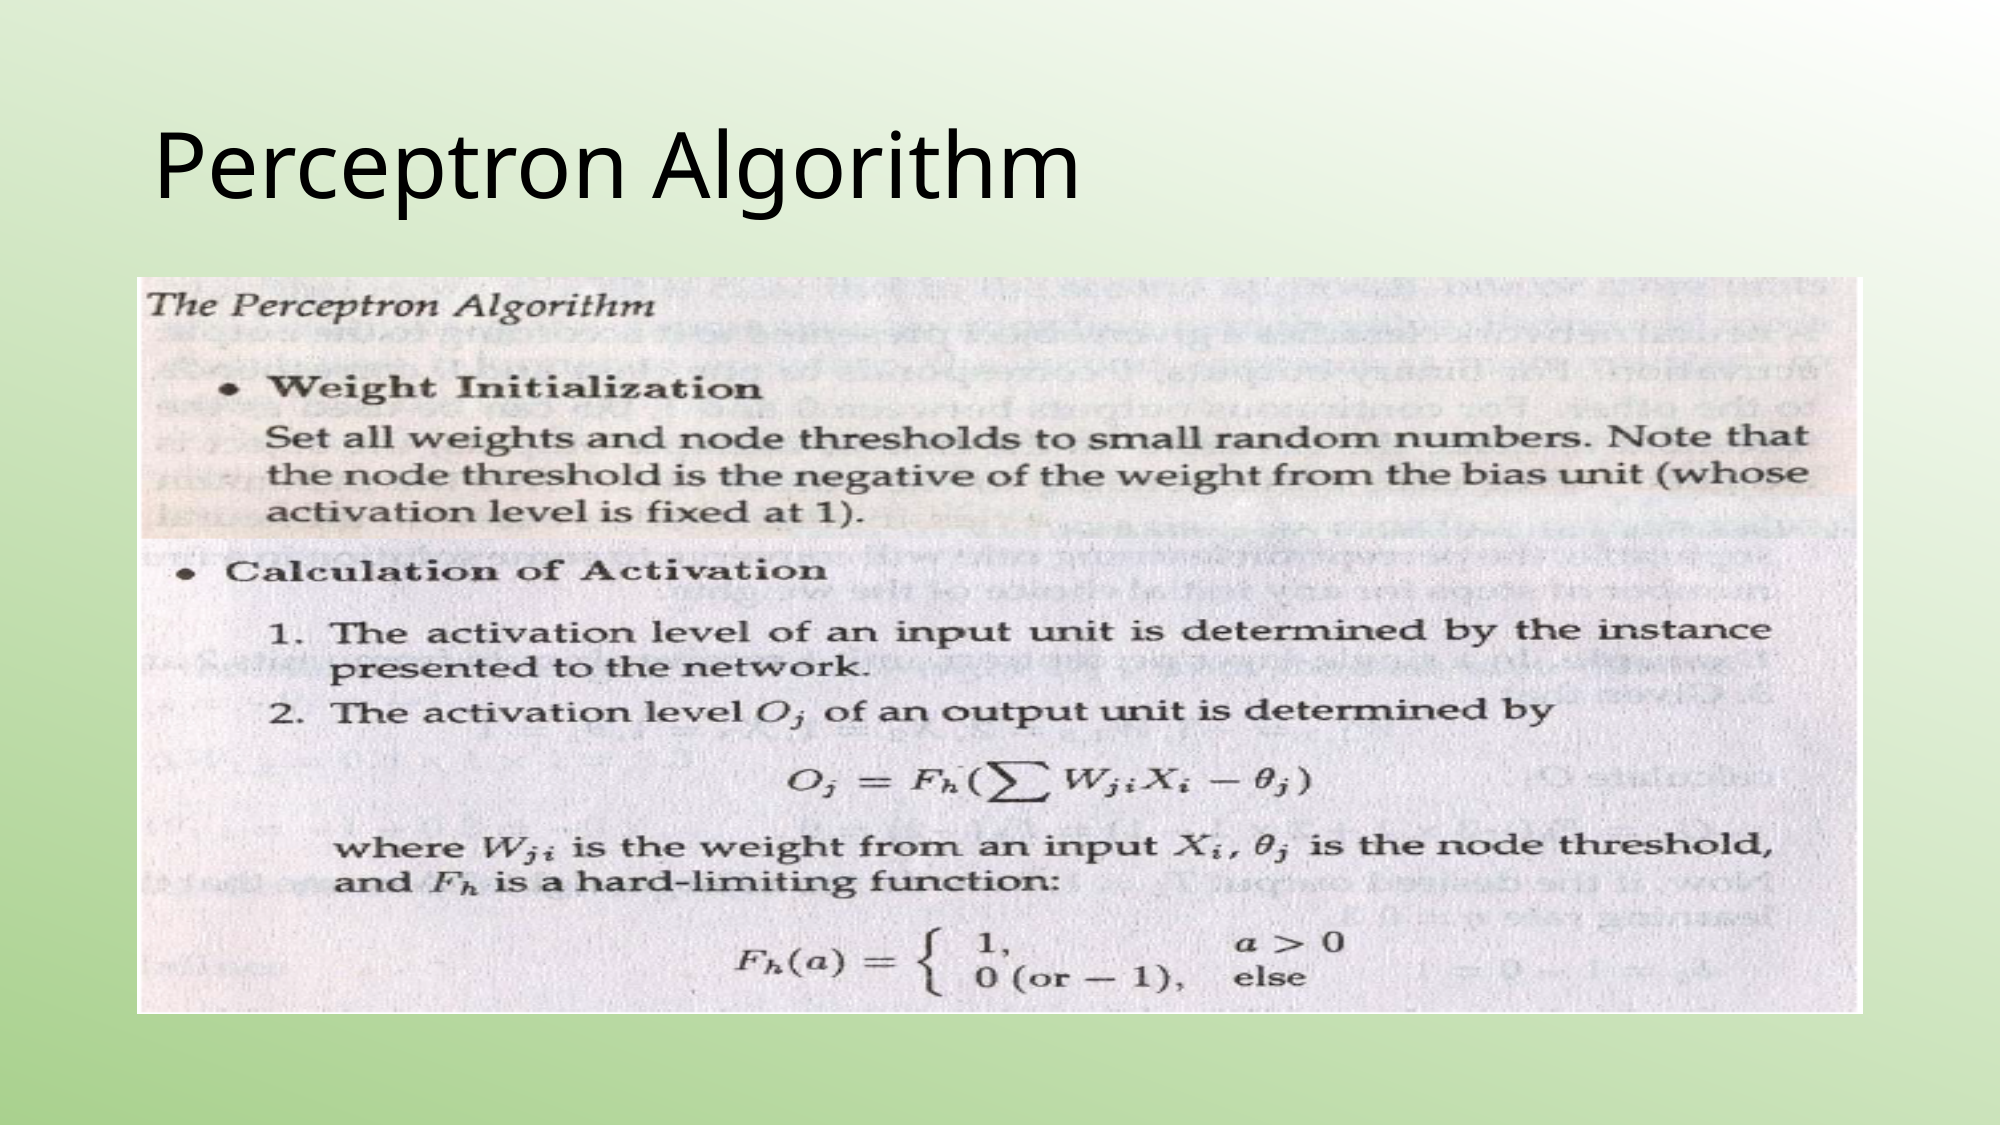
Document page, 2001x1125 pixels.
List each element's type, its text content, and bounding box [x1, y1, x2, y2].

title Perceptron Algorithm [137, 59, 1863, 277]
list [137, 277, 1863, 1014]
